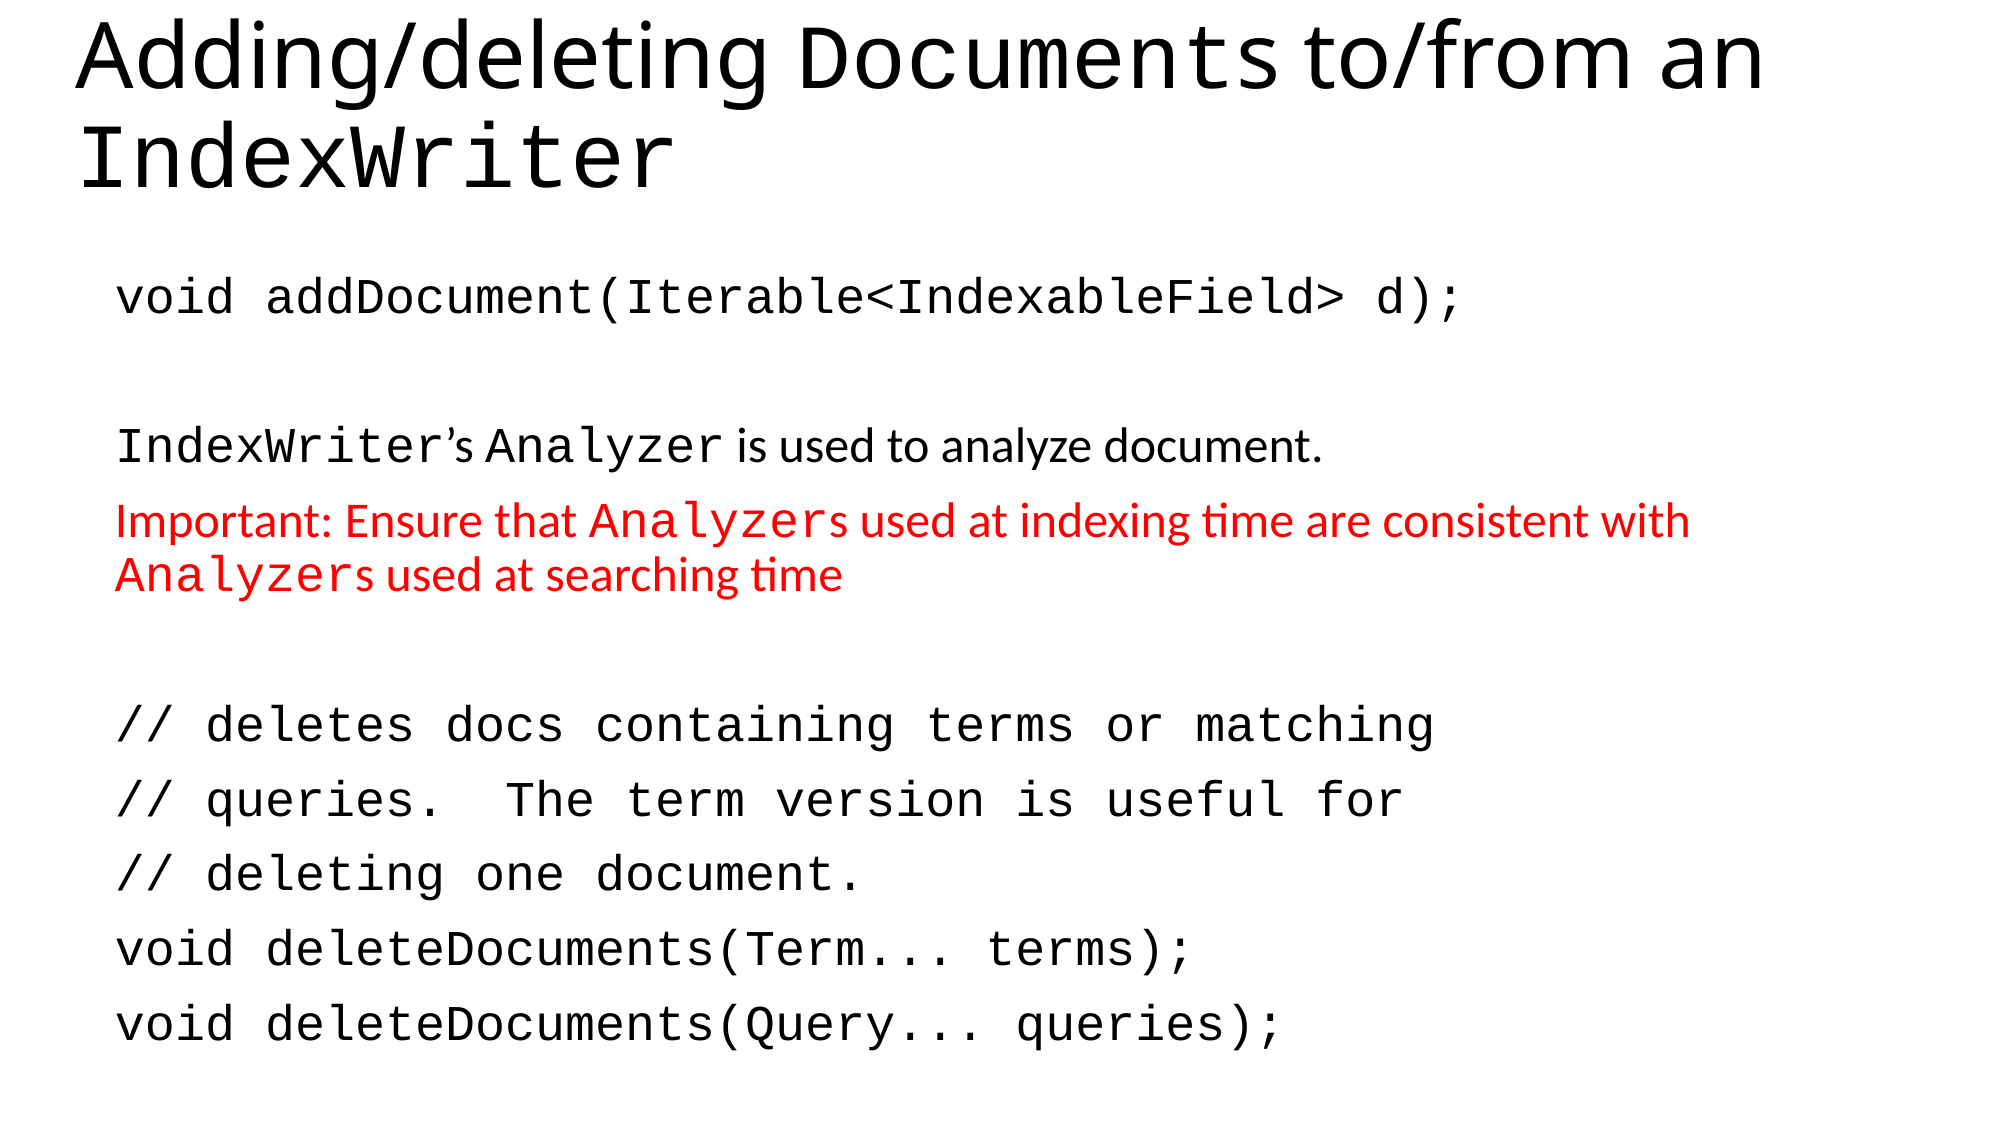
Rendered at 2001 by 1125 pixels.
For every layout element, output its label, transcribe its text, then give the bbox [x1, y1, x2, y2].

title Adding/deleting Documents to/from an IndexWriter [60, 0, 1945, 218]
list void addDocument(Iterable<IndexableField> d); IndexWriter’s Analyzer is used to analyze document. Important: Ensure that Analyzers used at indexing time are consistent with Analyzers used at searching time // deletes docs containing terms or matching // queries. The term version is useful for // deleting one document. void deleteDocuments(Term... terms); void deleteDocuments(Query... queries); [99, 262, 1950, 1060]
